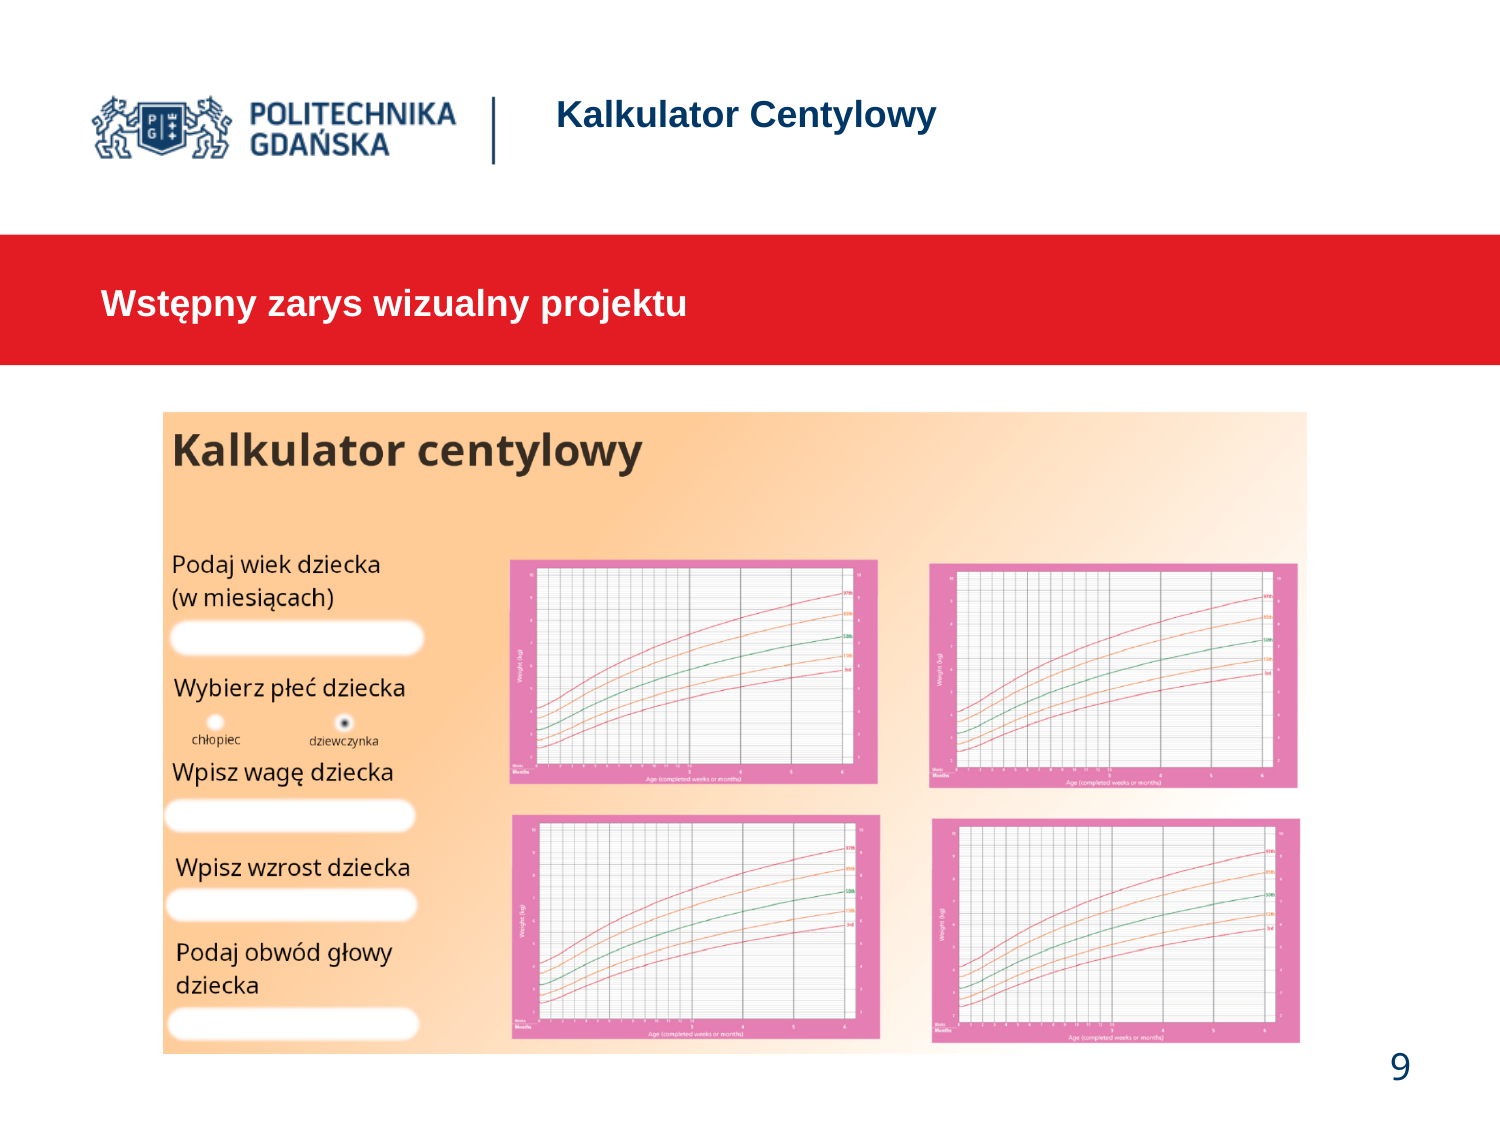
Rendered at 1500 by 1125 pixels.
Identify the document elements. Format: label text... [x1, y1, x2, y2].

list Wstępny zarys wizualny projektu [85, 276, 773, 344]
title Kalkulator Centylowy [541, 88, 1490, 135]
picture [163, 411, 1307, 1055]
